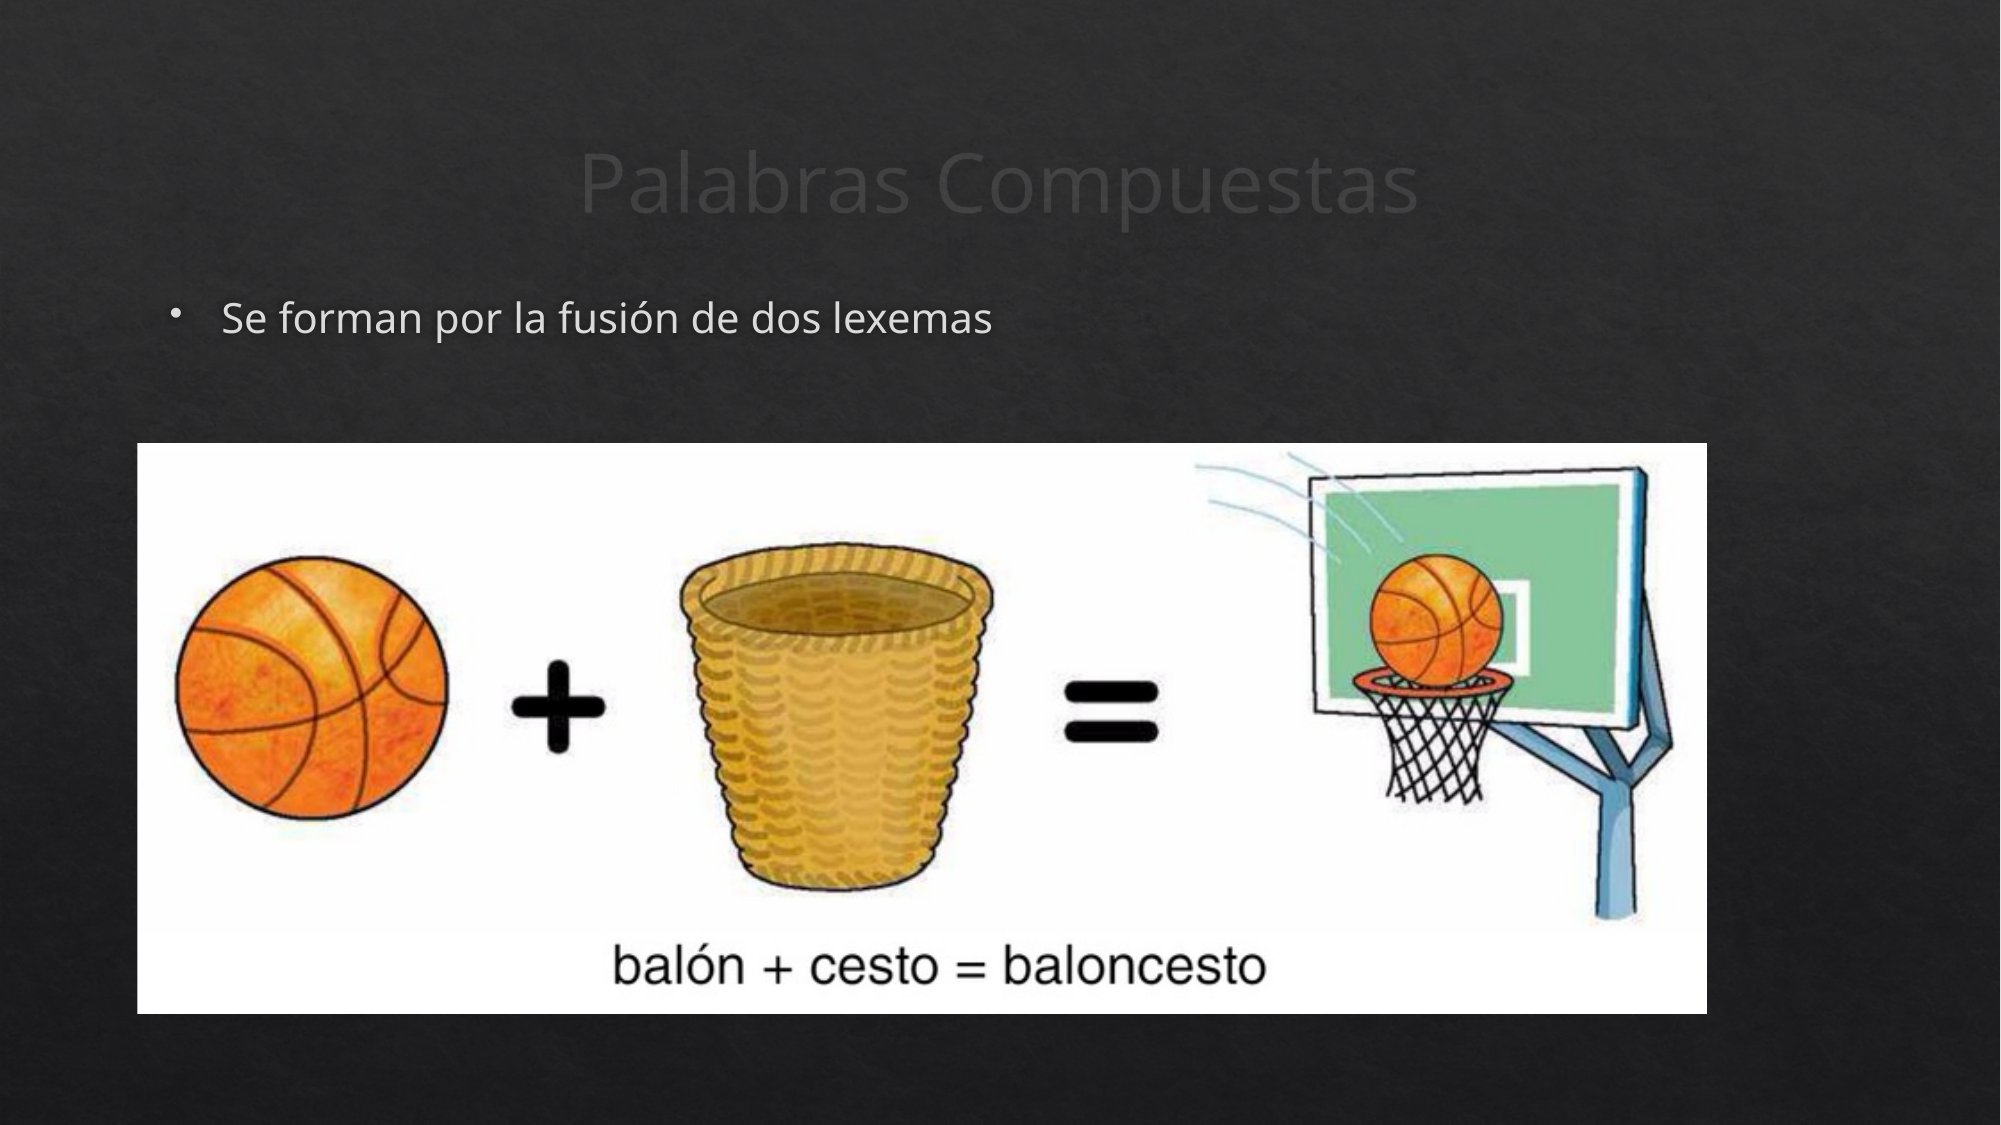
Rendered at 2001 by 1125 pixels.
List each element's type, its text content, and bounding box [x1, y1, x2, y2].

list Se forman por la fusión de dos lexemas [149, 284, 1849, 950]
title Palabras Compuestas [149, 99, 1849, 260]
picture [137, 443, 1708, 1014]
